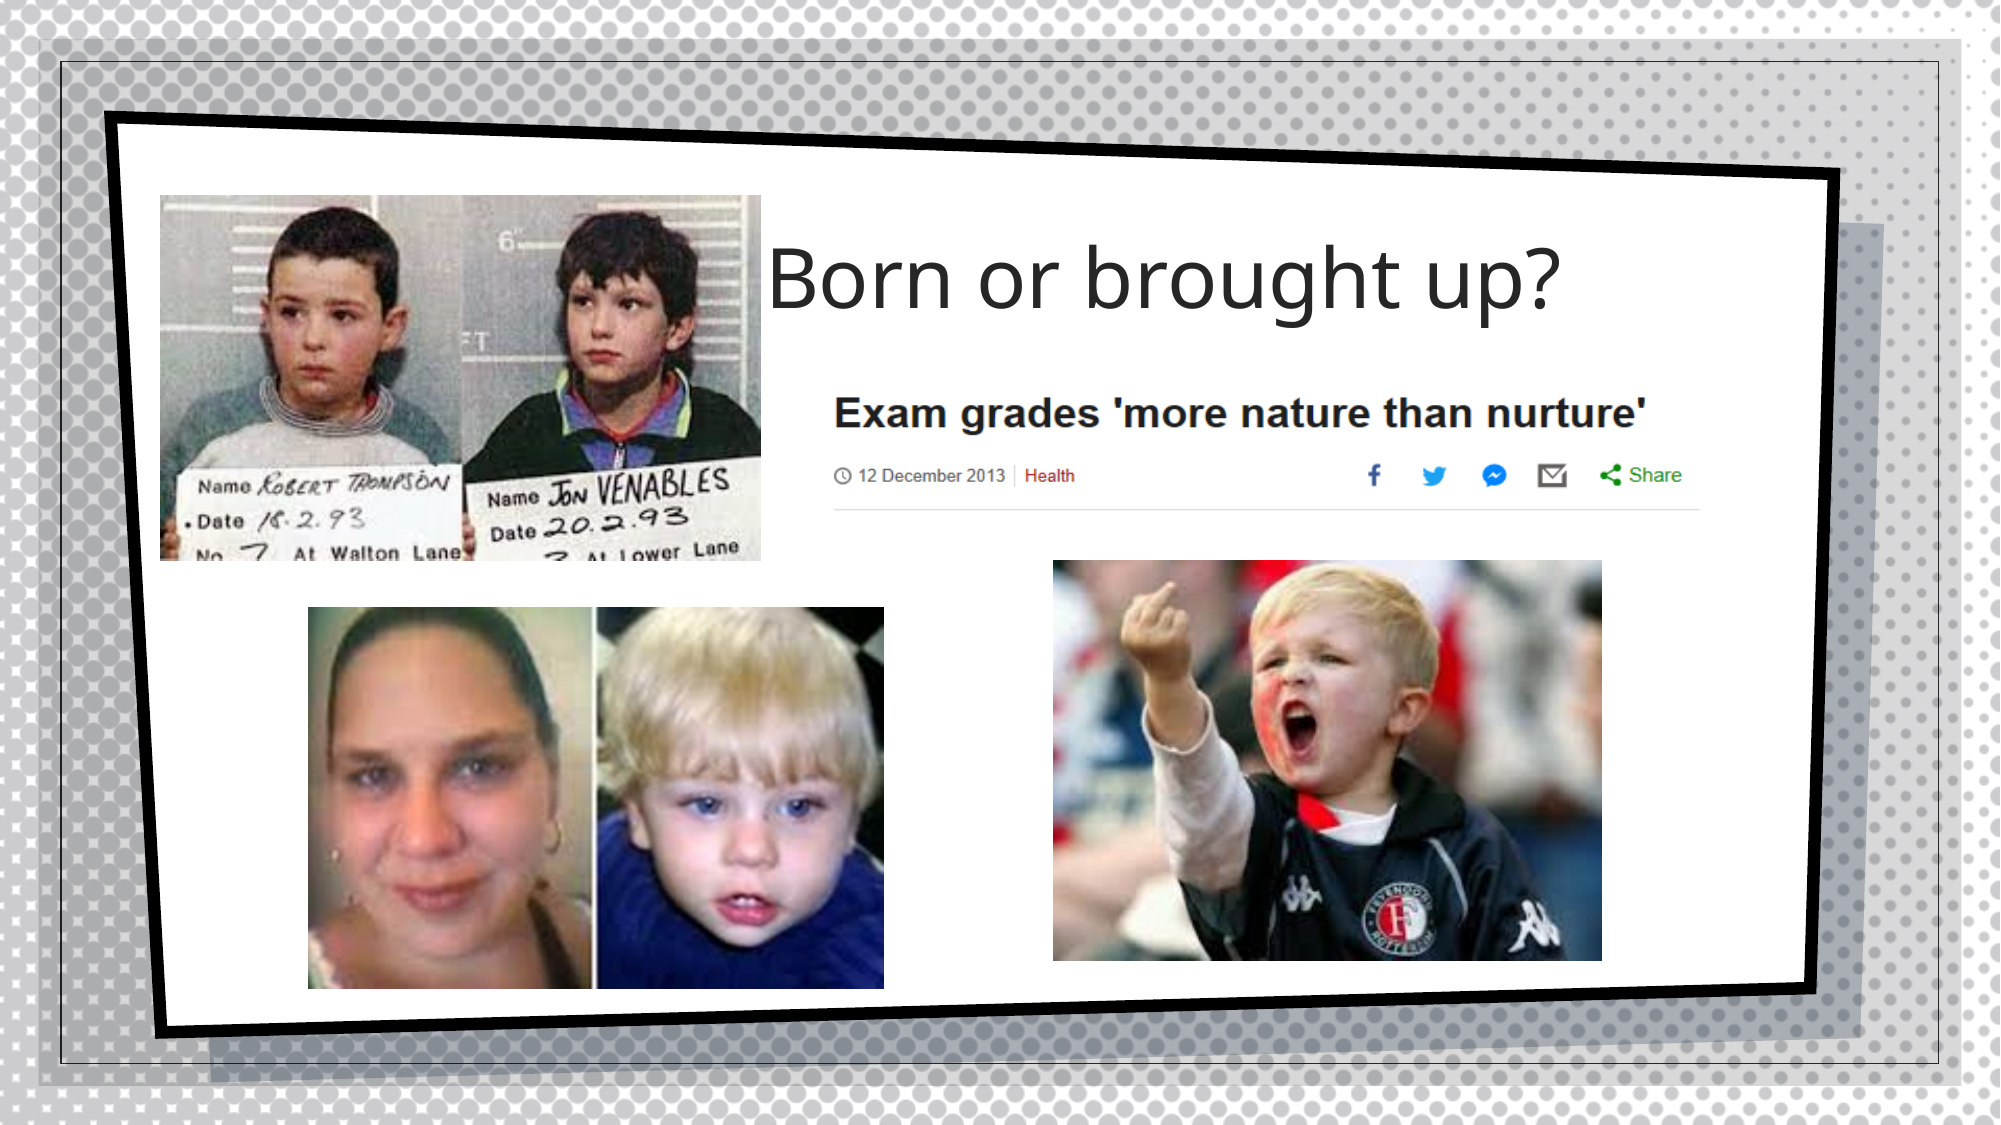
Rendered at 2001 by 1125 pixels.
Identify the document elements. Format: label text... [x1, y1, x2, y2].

picture [802, 354, 1708, 535]
picture [308, 607, 884, 989]
title Born or brought up? [395, 175, 1933, 342]
picture [1053, 560, 1602, 961]
picture [160, 195, 761, 561]
